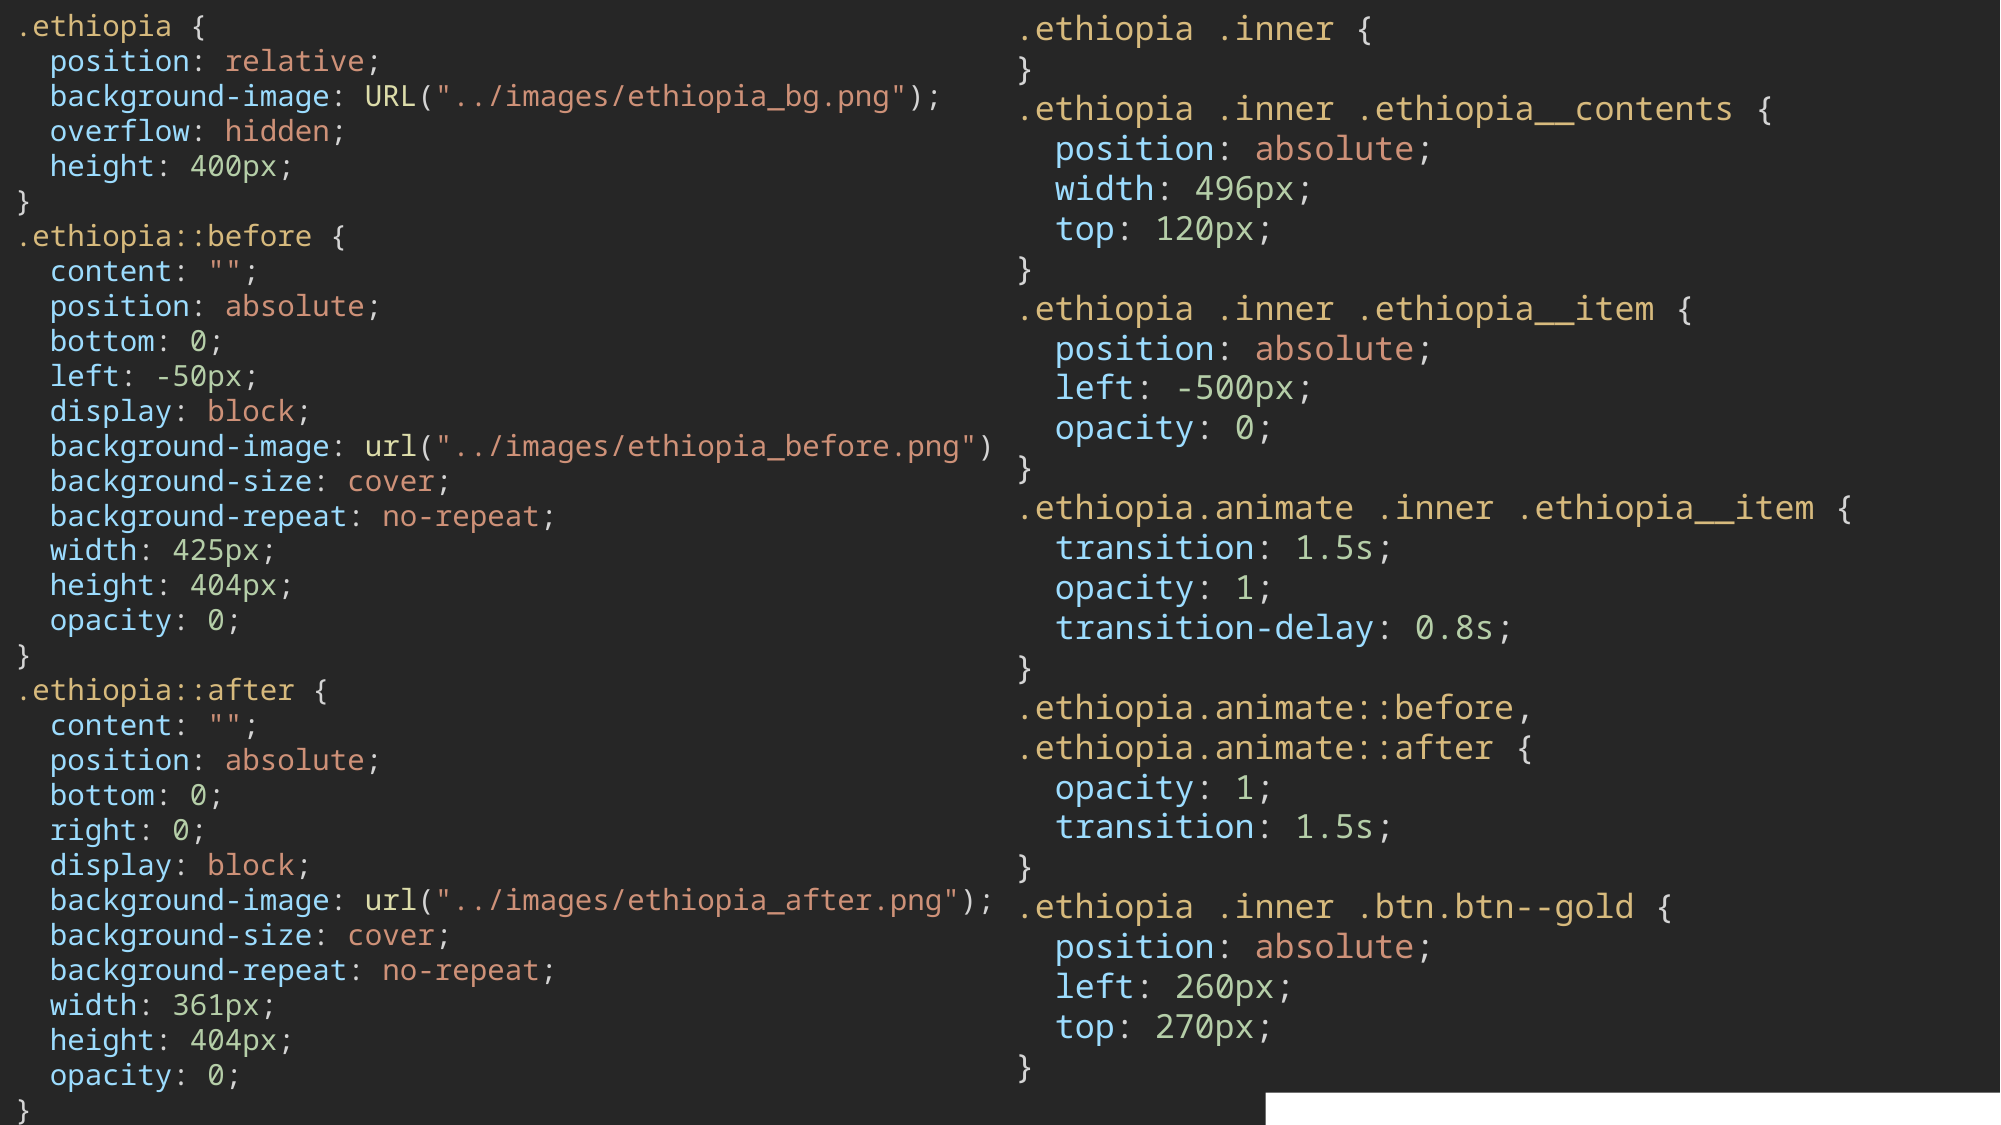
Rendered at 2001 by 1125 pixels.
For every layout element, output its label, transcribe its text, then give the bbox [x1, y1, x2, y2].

text_box .ethiopia { position: relative; background-image: URL("../images/ethiopia_bg.png"); overflow: hidden; height: 400px; } .ethiopia::before { content: ""; position: absolute; bottom: 0; left: -50px; display: block; background-image: url("../images/ethiopia_before.png"); background-size: cover; background-repeat: no-repeat; width: 425px; height: 404px; opacity: 0; } .ethiopia::after { content: ""; position: absolute; bottom: 0; right: 0; display: block; background-image: url("../images/ethiopia_after.png"); background-size: cover; background-repeat: no-repeat; width: 361px; height: 404px; opacity: 0; } [0, 0, 1266, 1125]
text_box .ethiopia .inner { } .ethiopia .inner .ethiopia__contents { position: absolute; width: 496px; top: 120px; } .ethiopia .inner .ethiopia__item { position: absolute; left: -500px; opacity: 0; } .ethiopia.animate .inner .ethiopia__item { transition: 1.5s; opacity: 1; transition-delay: 0.8s; } .ethiopia.animate::before, .ethiopia.animate::after { opacity: 1; transition: 1.5s; } .ethiopia .inner .btn.btn--gold { position: absolute; left: 260px; top: 270px; } [999, 0, 2000, 1093]
